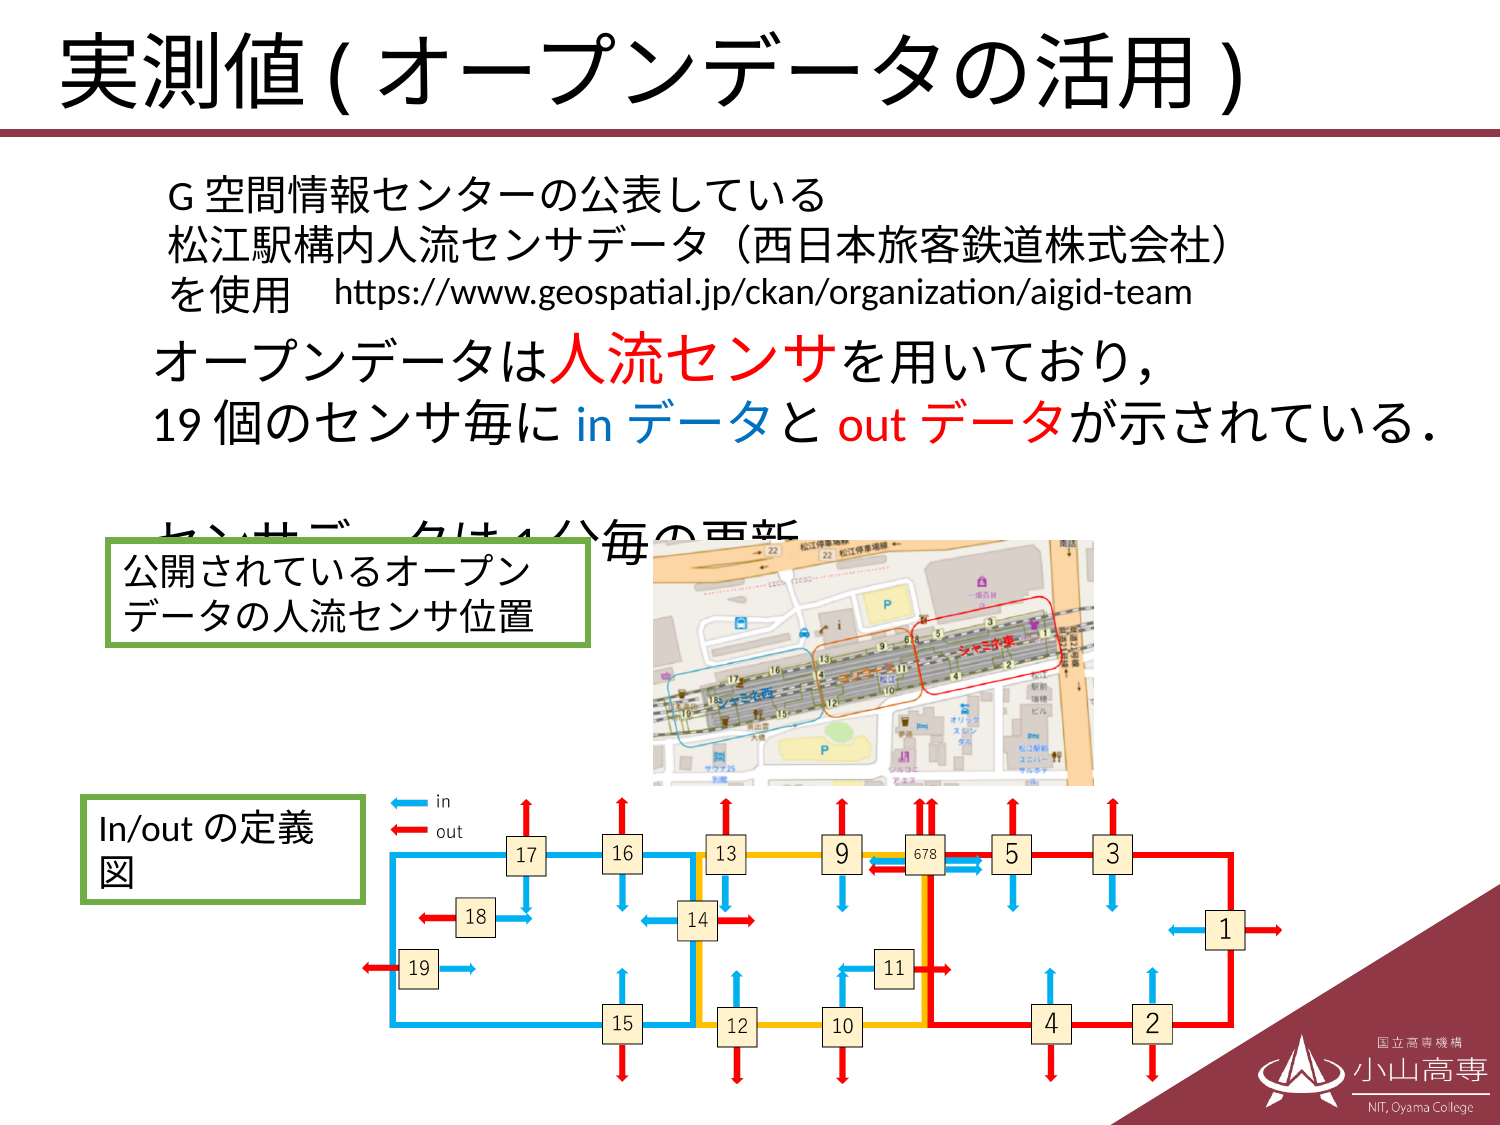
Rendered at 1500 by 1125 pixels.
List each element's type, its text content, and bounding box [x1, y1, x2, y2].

text_box オープンデータは人流センサを用いており， 19個のセンサ毎にinデータとoutデータが示されている． センサデータは1分毎の更新． [136, 314, 1450, 579]
picture [0, 129, 1500, 137]
picture [362, 540, 1500, 1125]
title 実測値(オープンデータの活用) [42, 20, 1294, 130]
text_box In/outの定義図 [83, 796, 362, 903]
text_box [153, 161, 1273, 329]
text_box 公開されているオープンデータの人流センサ位置 [107, 539, 589, 646]
